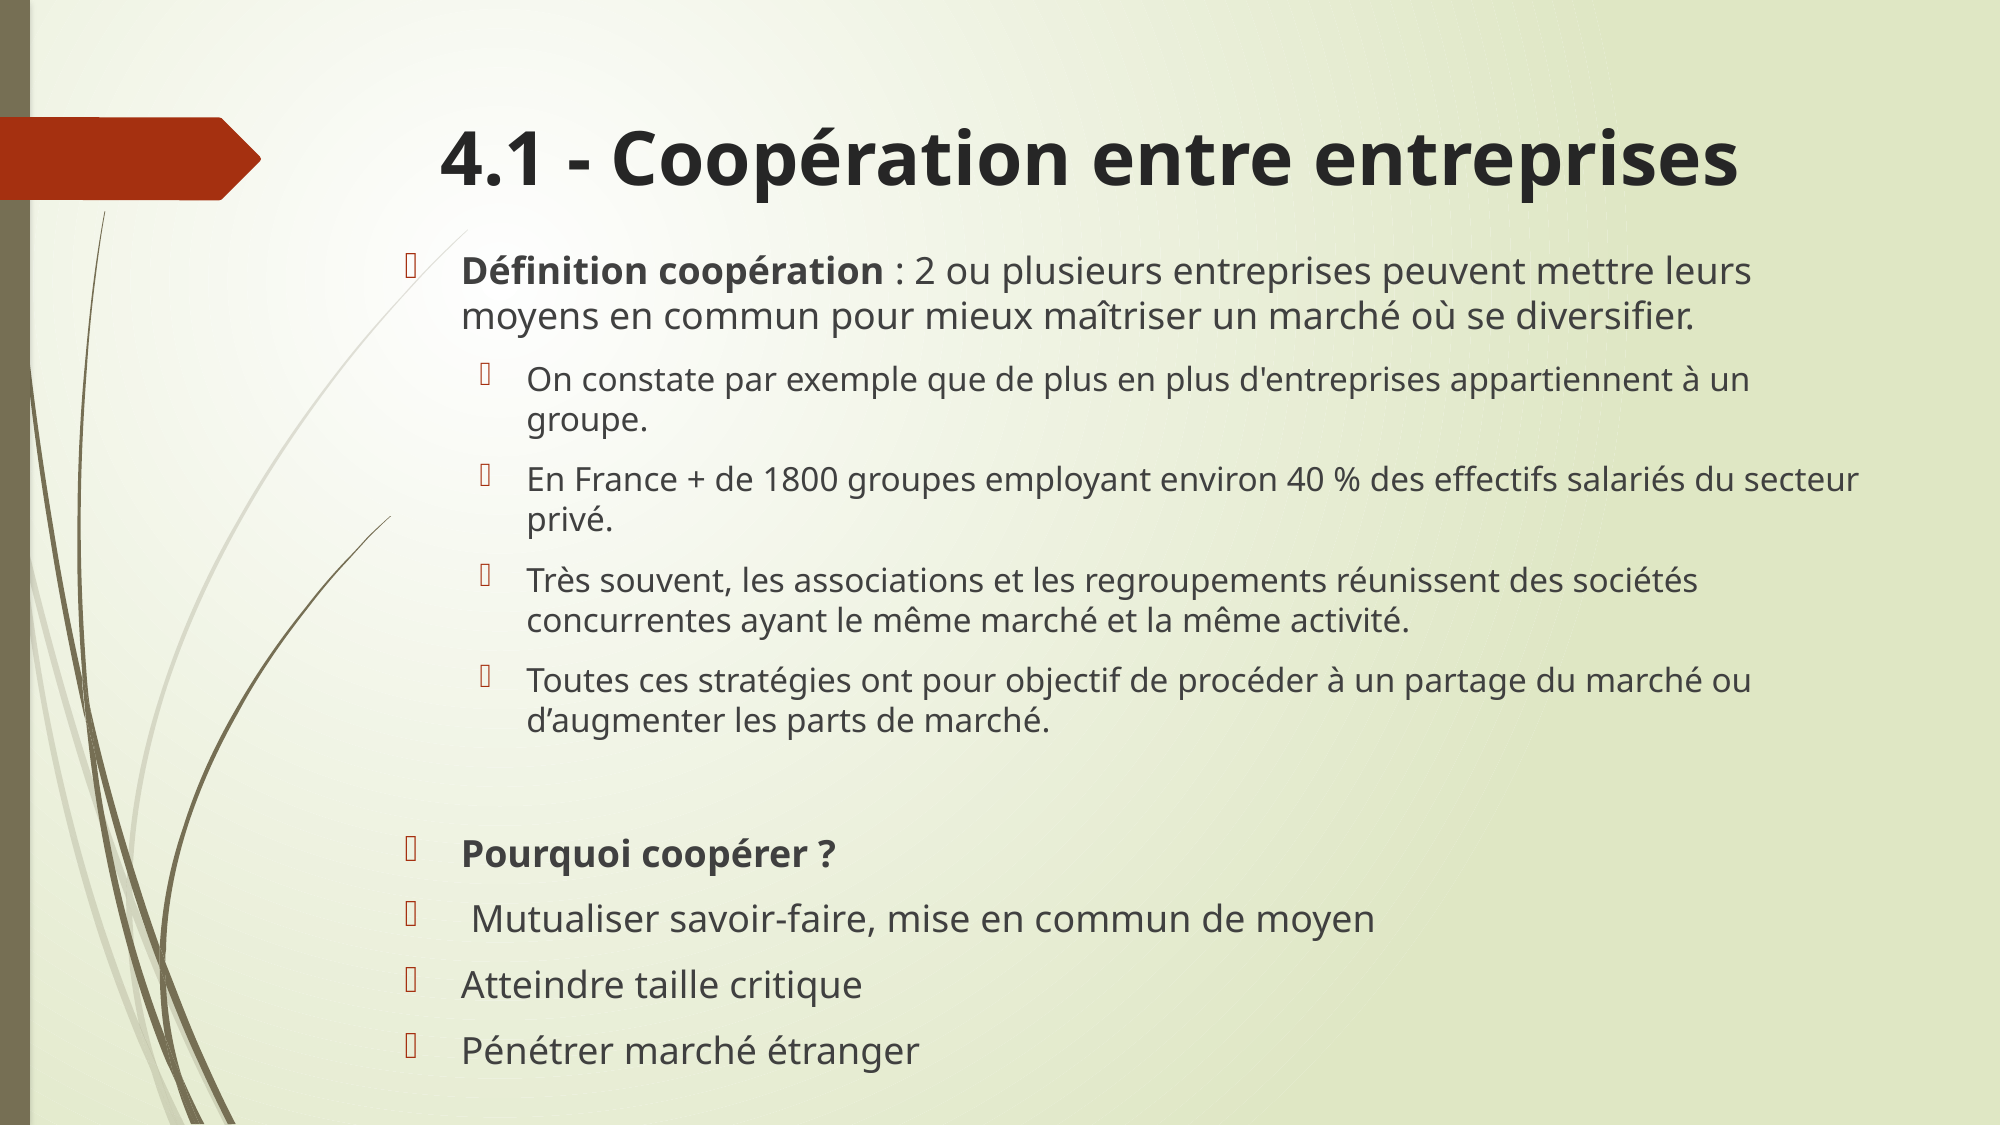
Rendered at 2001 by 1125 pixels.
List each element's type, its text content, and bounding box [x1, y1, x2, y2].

title 4.1 - Coopération entre entreprises [425, 102, 1888, 239]
list Définition coopération : 2 ou plusieurs entreprises peuvent mettre leurs moyens en commun pour mieux maîtriser un marché où se diversifier. On constate par exemple que de plus en plus d'entreprises appartiennent à un groupe. En France + de 1800 groupes employant environ 40 % des effectifs salariés du secteur privé. Très souvent, les associations et les regroupements réunissent des sociétés concurrentes ayant le même marché et la même activité. Toutes ces stratégies ont pour objectif de procéder à un partage du marché ou d’augmenter les parts de marché. Pourquoi coopérer ? Mutualiser savoir-faire, mise en commun de moyen Atteindre taille critique Pénétrer marché étranger [389, 239, 1888, 1107]
